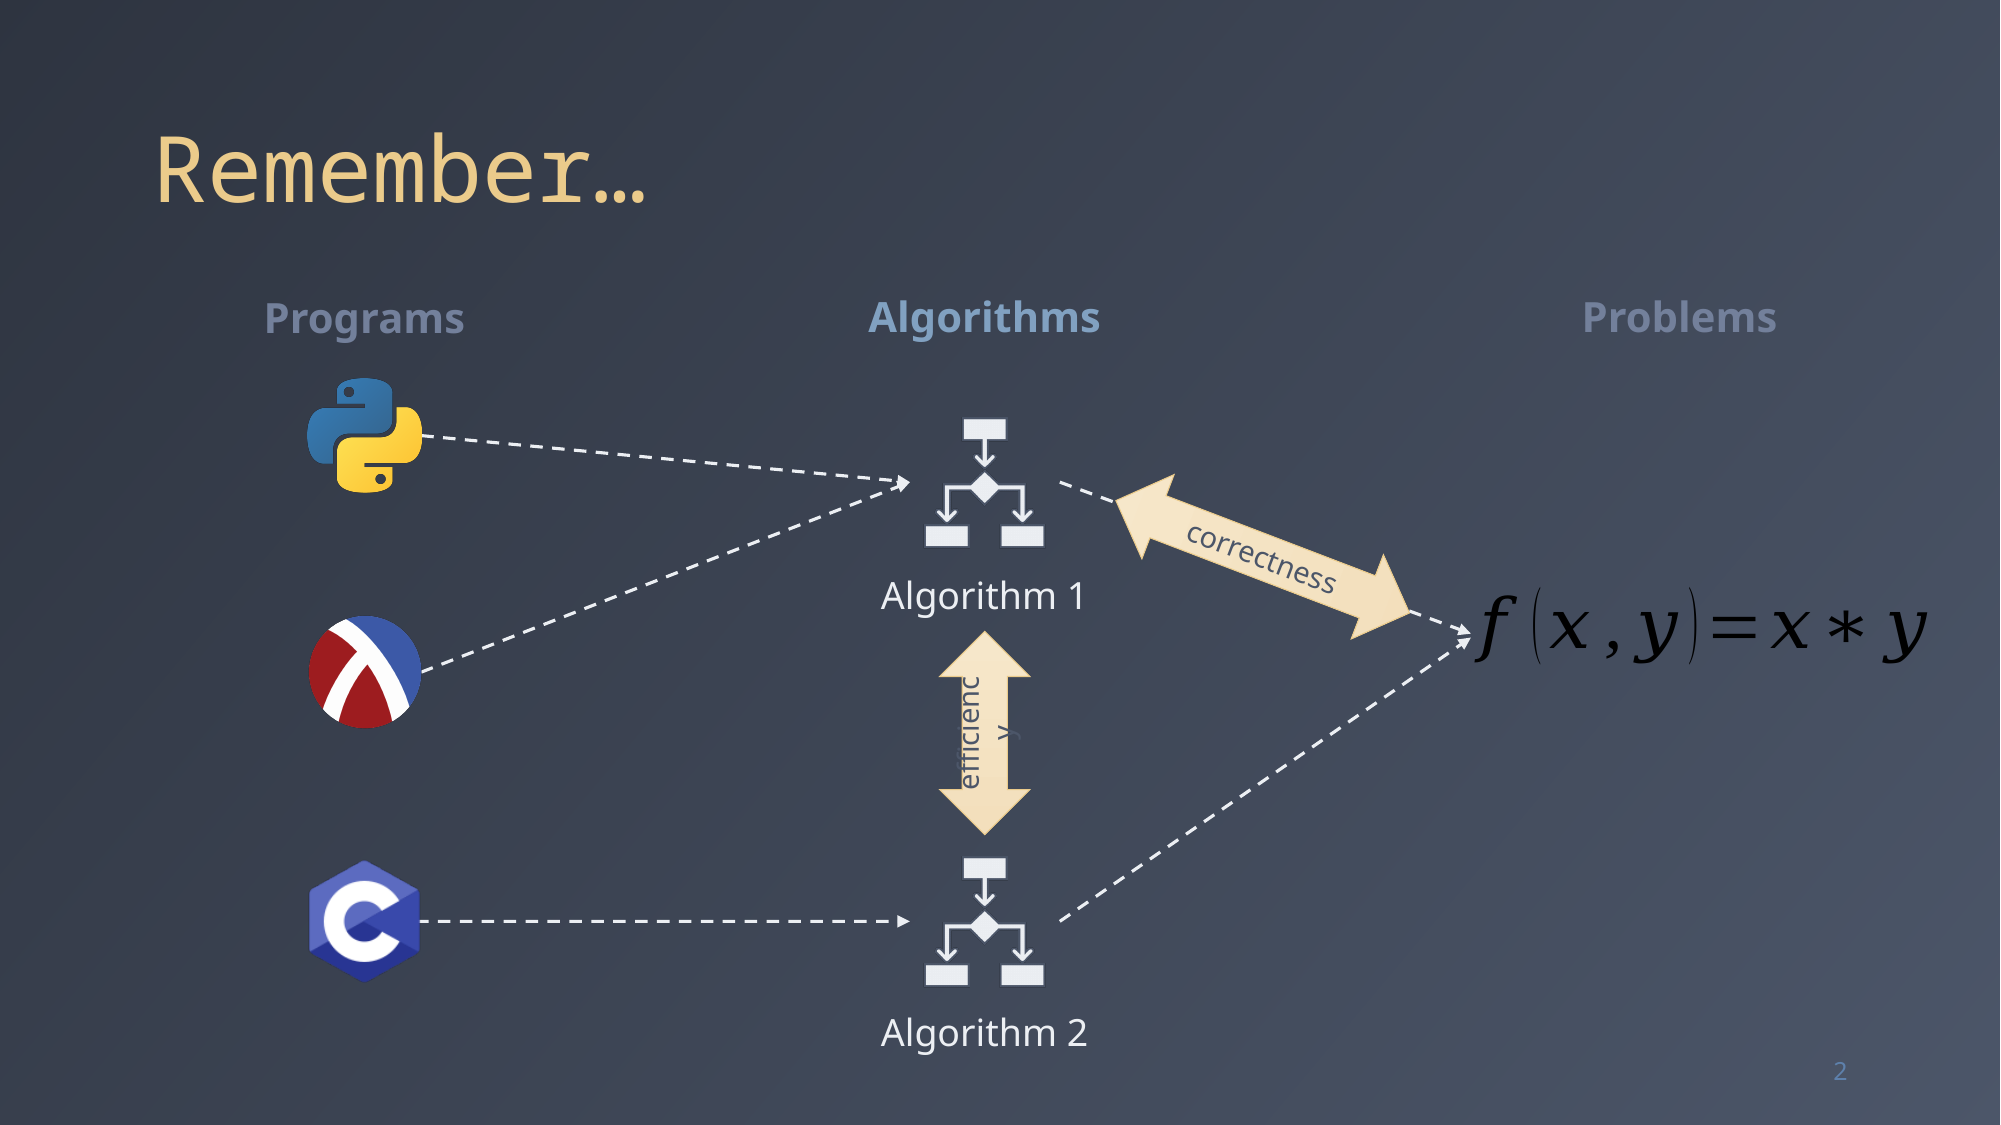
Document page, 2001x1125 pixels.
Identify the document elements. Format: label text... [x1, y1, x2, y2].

text_box Algorithms [853, 283, 1117, 349]
picture [307, 615, 422, 729]
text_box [1059, 637, 1471, 922]
picture [909, 846, 1060, 997]
text_box efficiency [938, 630, 1032, 836]
text_box Algorithm 1 [910, 565, 1059, 625]
picture [295, 852, 434, 991]
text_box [422, 435, 910, 482]
text_box Algorithm 2 [866, 1001, 1104, 1062]
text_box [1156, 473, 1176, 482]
picture [909, 407, 1060, 558]
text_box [421, 482, 910, 673]
picture [307, 378, 422, 493]
slide_number 2 [1738, 1042, 1863, 1103]
title Remember… [137, 26, 1863, 230]
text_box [1059, 482, 1471, 634]
text_box Problems [1566, 283, 1793, 348]
text_box Programs [248, 284, 481, 350]
